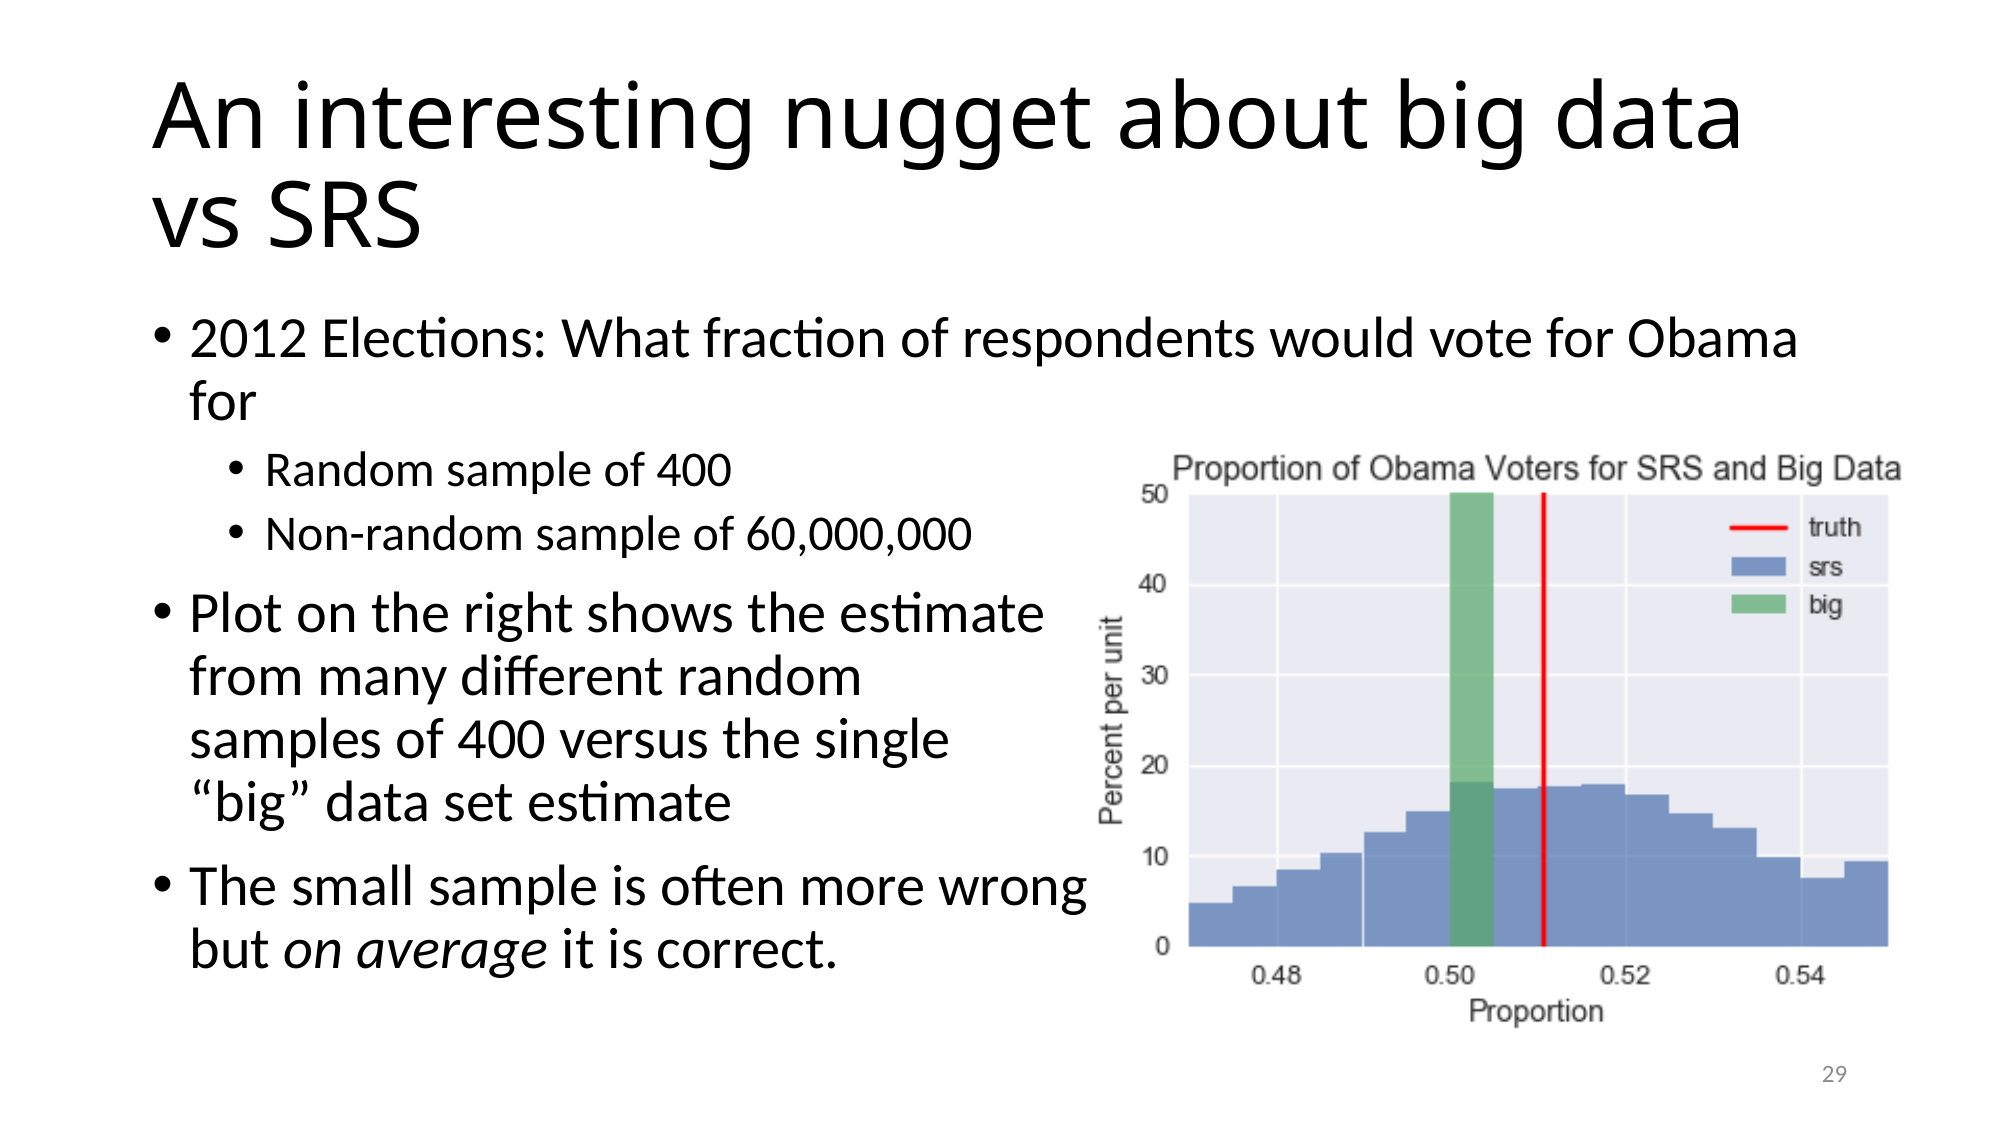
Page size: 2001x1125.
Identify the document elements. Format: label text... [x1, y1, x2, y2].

list 2012 Elections: What fraction of respondents would vote for Obama for Random sample of 400 Non-random sample of 60,000,000 Plot on the right shows the estimate from many different random samples of 400 versus the single “big” data set estimate The small sample is often more wrong but on average it is correct. [137, 299, 1863, 1014]
title An interesting nugget about big data vs SRS [137, 59, 1863, 278]
slide_number 29 [1412, 1043, 1863, 1103]
picture [1087, 441, 1918, 1043]
